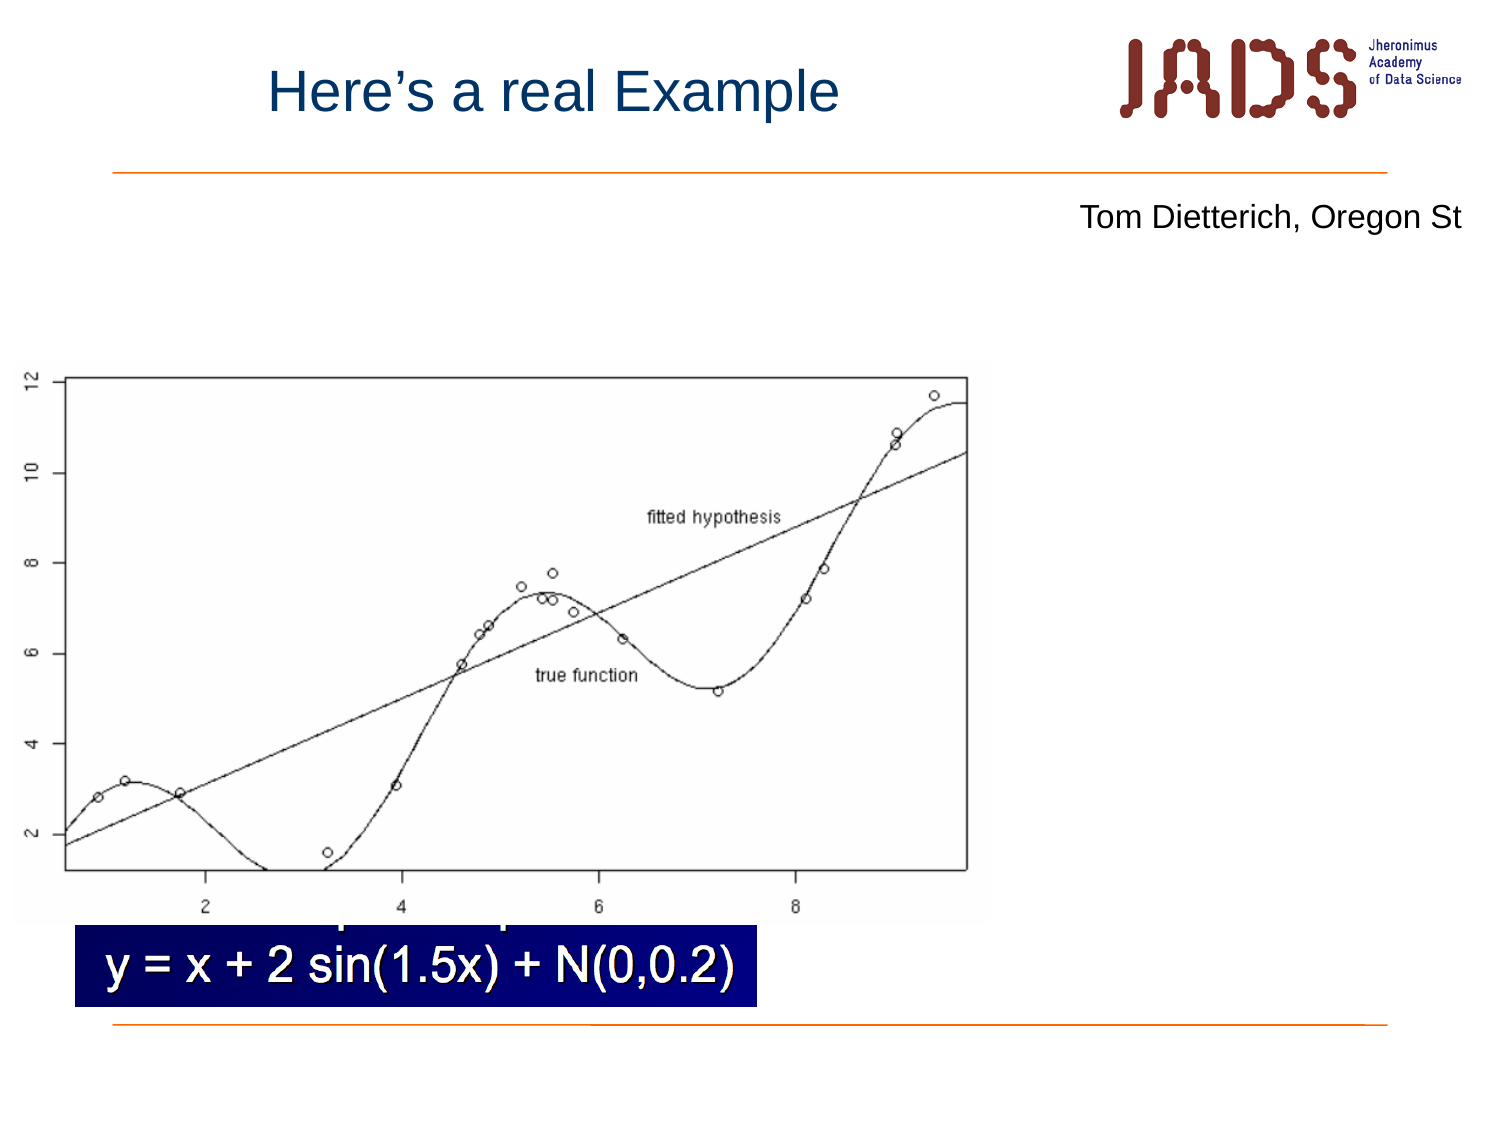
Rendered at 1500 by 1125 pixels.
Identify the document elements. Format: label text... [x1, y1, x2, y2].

title Here’s a real Example [252, 19, 1185, 157]
picture [12, 362, 991, 1007]
text_box Tom Dietterich, Oregon St [1064, 187, 1478, 243]
picture [1080, 0, 1500, 157]
